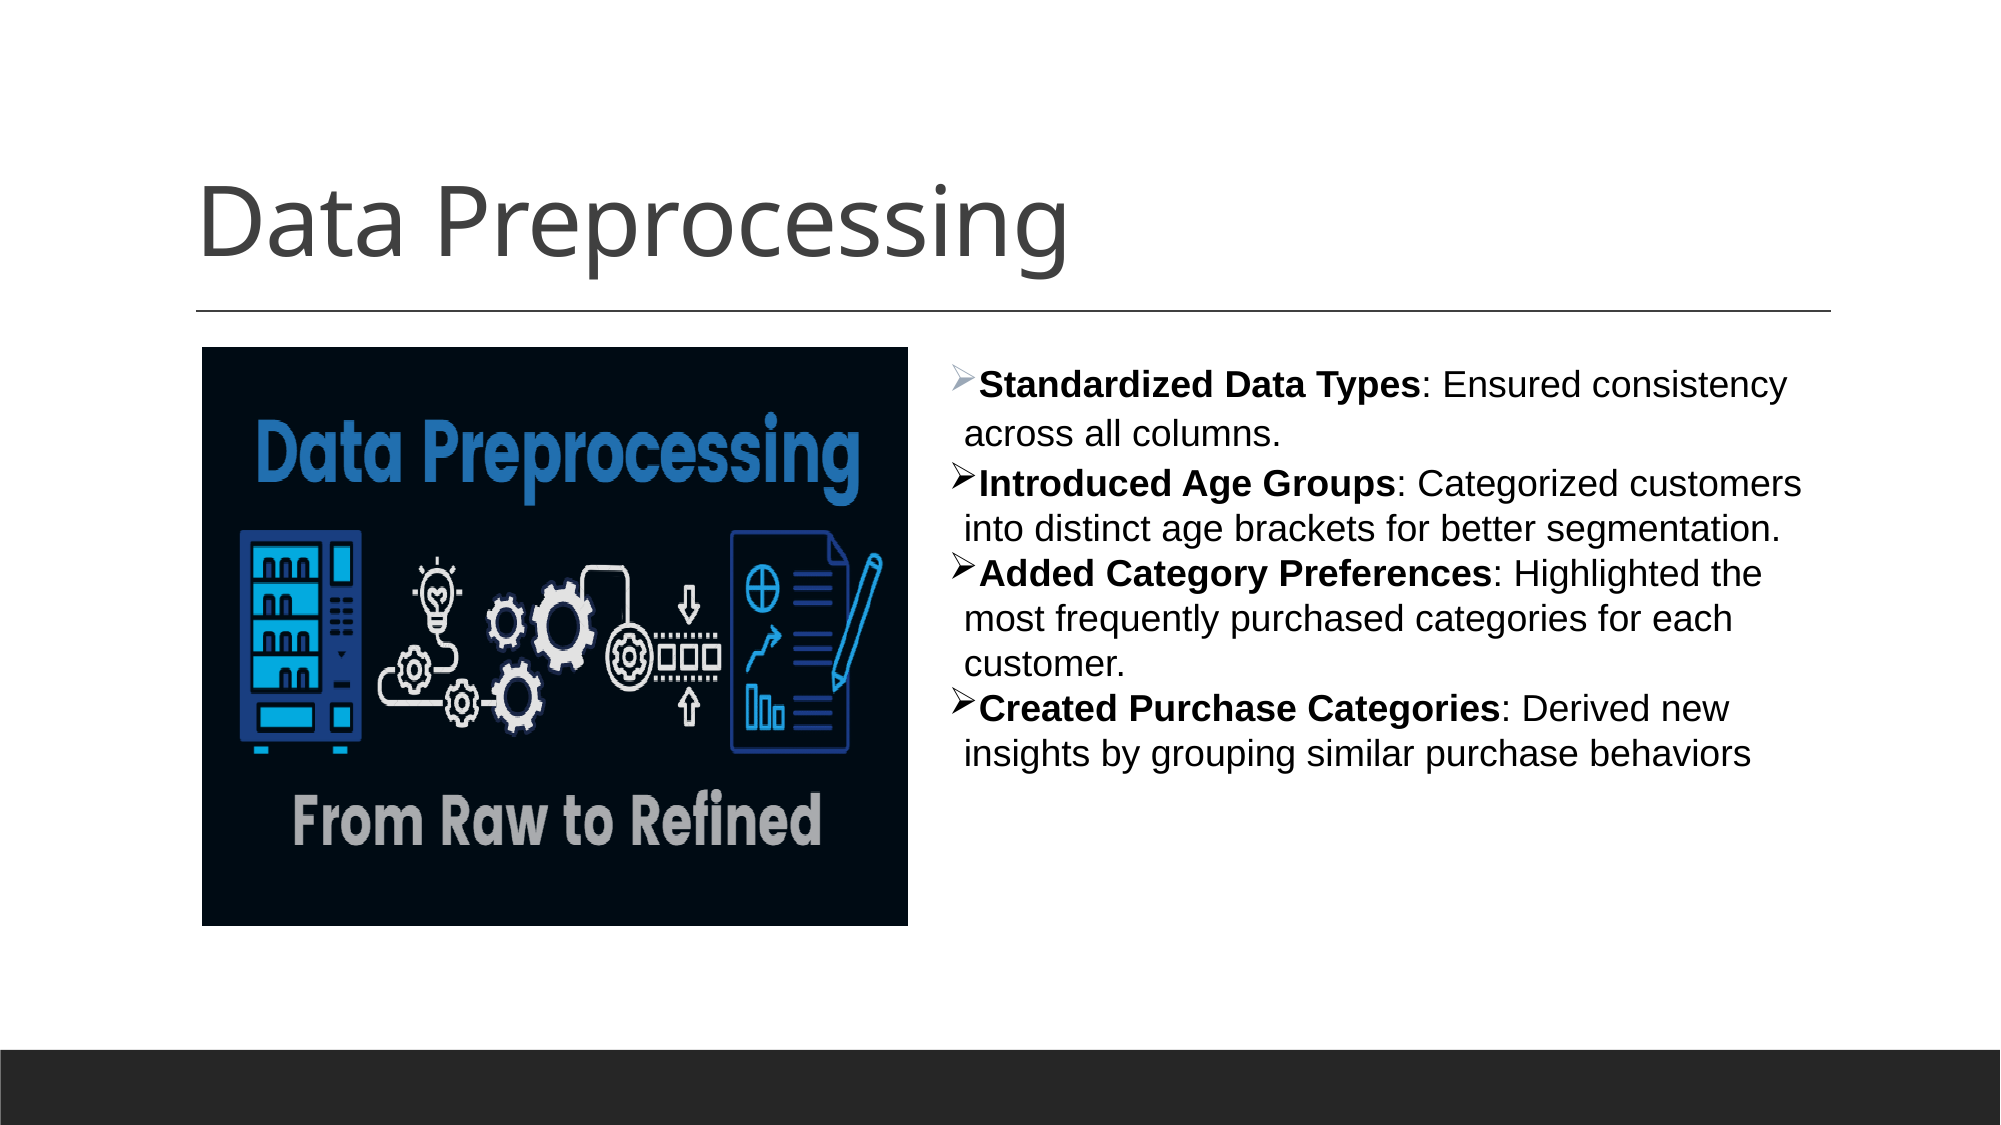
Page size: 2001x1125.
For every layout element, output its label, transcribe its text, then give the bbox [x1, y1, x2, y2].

list Standardized Data Types: Ensured consistency across all columns. Introduced Age Groups: Categorized customers into distinct age brackets for better segmentation. Added Category Preferences: Highlighted the most frequently purchased categories for each customer. Created Purchase Categories: Derived new insights by grouping similar purchase behaviors [948, 347, 1820, 963]
title Data Preprocessing [180, 47, 1830, 285]
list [201, 347, 909, 927]
